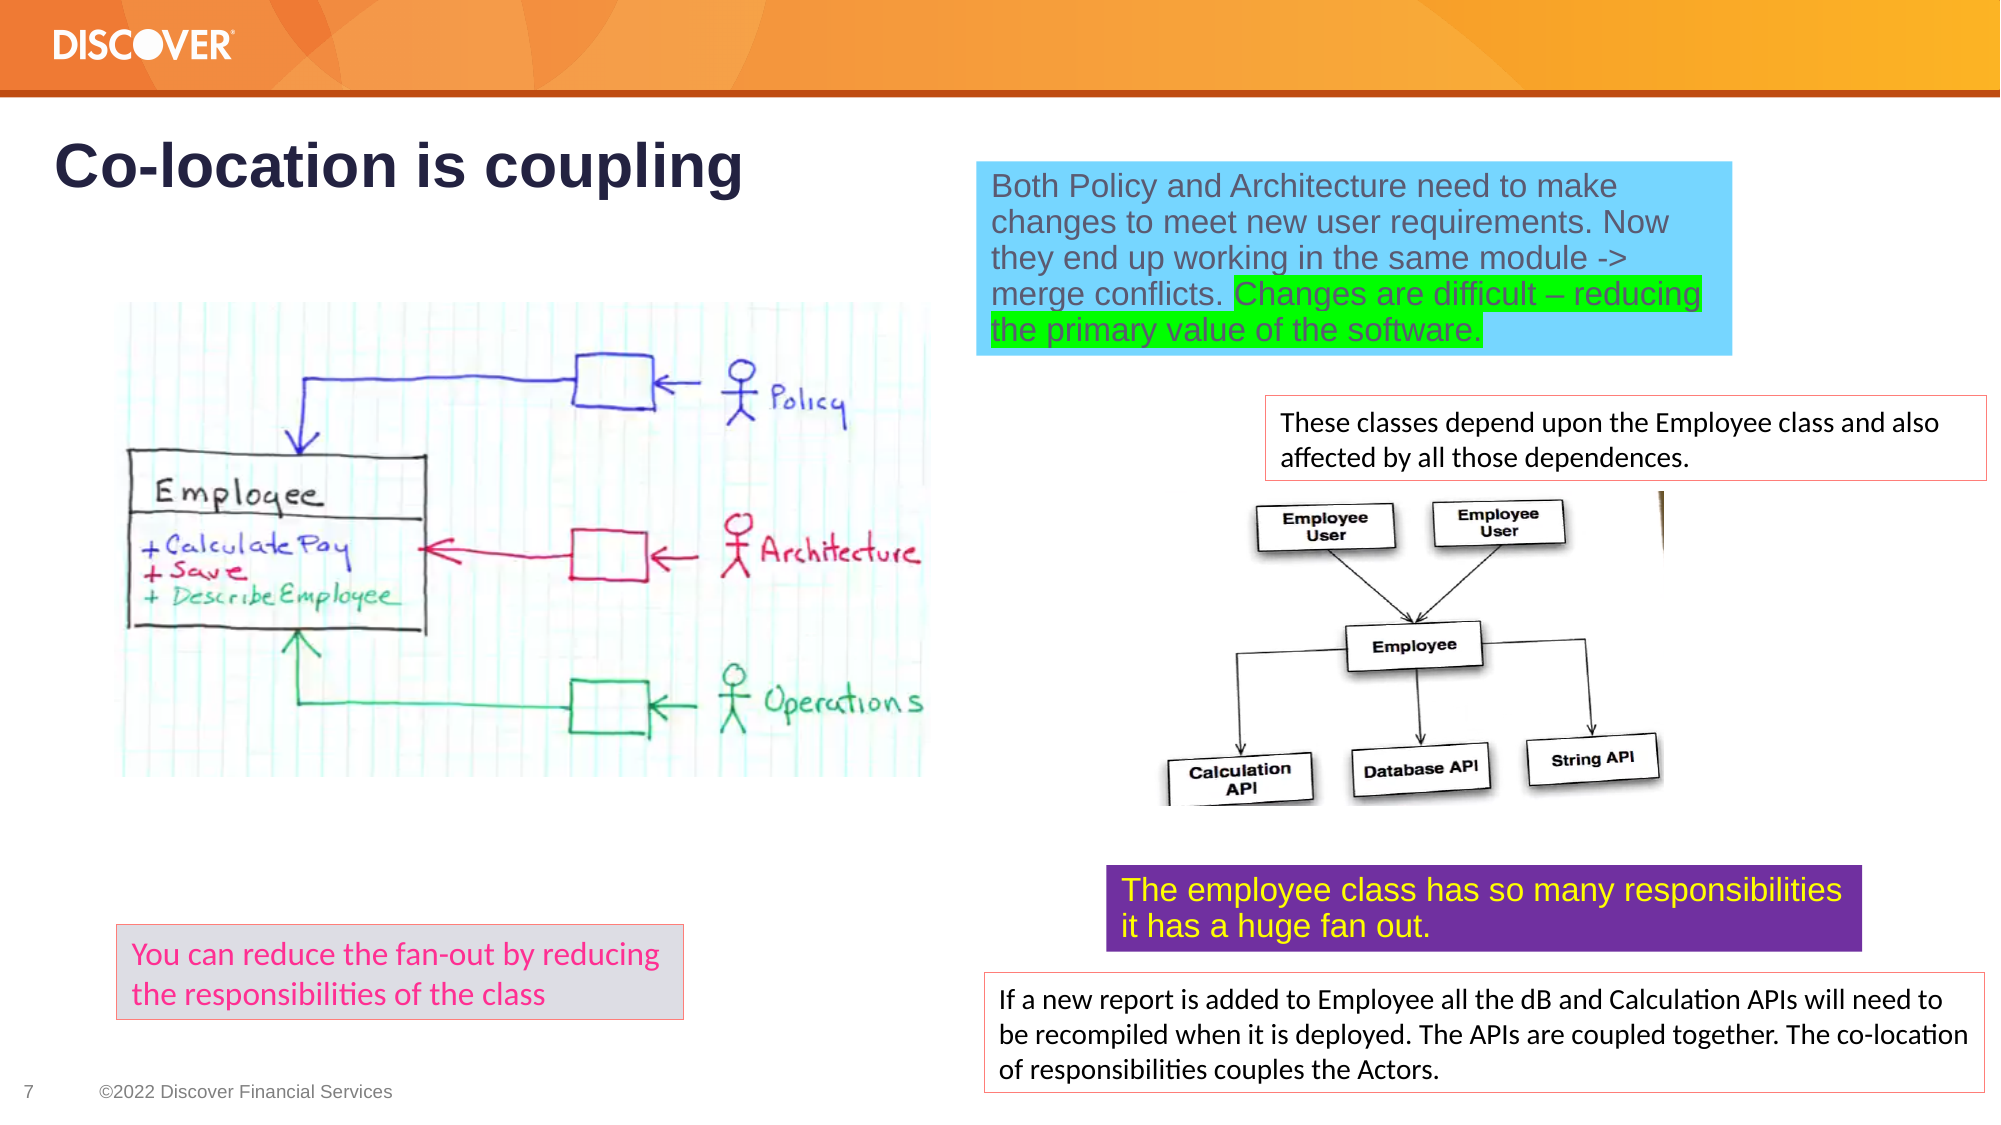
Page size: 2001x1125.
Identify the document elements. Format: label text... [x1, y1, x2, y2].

text_box These classes depend upon the Employee class and also affected by all those dependences. [1265, 395, 1987, 481]
picture [114, 302, 931, 777]
text_box Both Policy and Architecture need to make changes to meet new user requirements. Now they end up working in the same module -> merge conflicts. Changes are difficult – reducing the primary value of the software. [976, 161, 1733, 356]
text_box The employee class has so many responsibilities it has a huge fan out. [1106, 865, 1863, 952]
title Co-location is coupling [54, 97, 1945, 225]
picture [0, 0, 1795, 90]
picture [1141, 491, 1664, 806]
text_box If a new report is added to Employee all the dB and Calculation APIs will need to be recompiled when it is deployed. The APIs are coupled together. The co-location of responsibilities couples the Actors. [984, 972, 1985, 1093]
text_box You can reduce the fan-out by reducing the responsibilities of the class [116, 924, 684, 1020]
